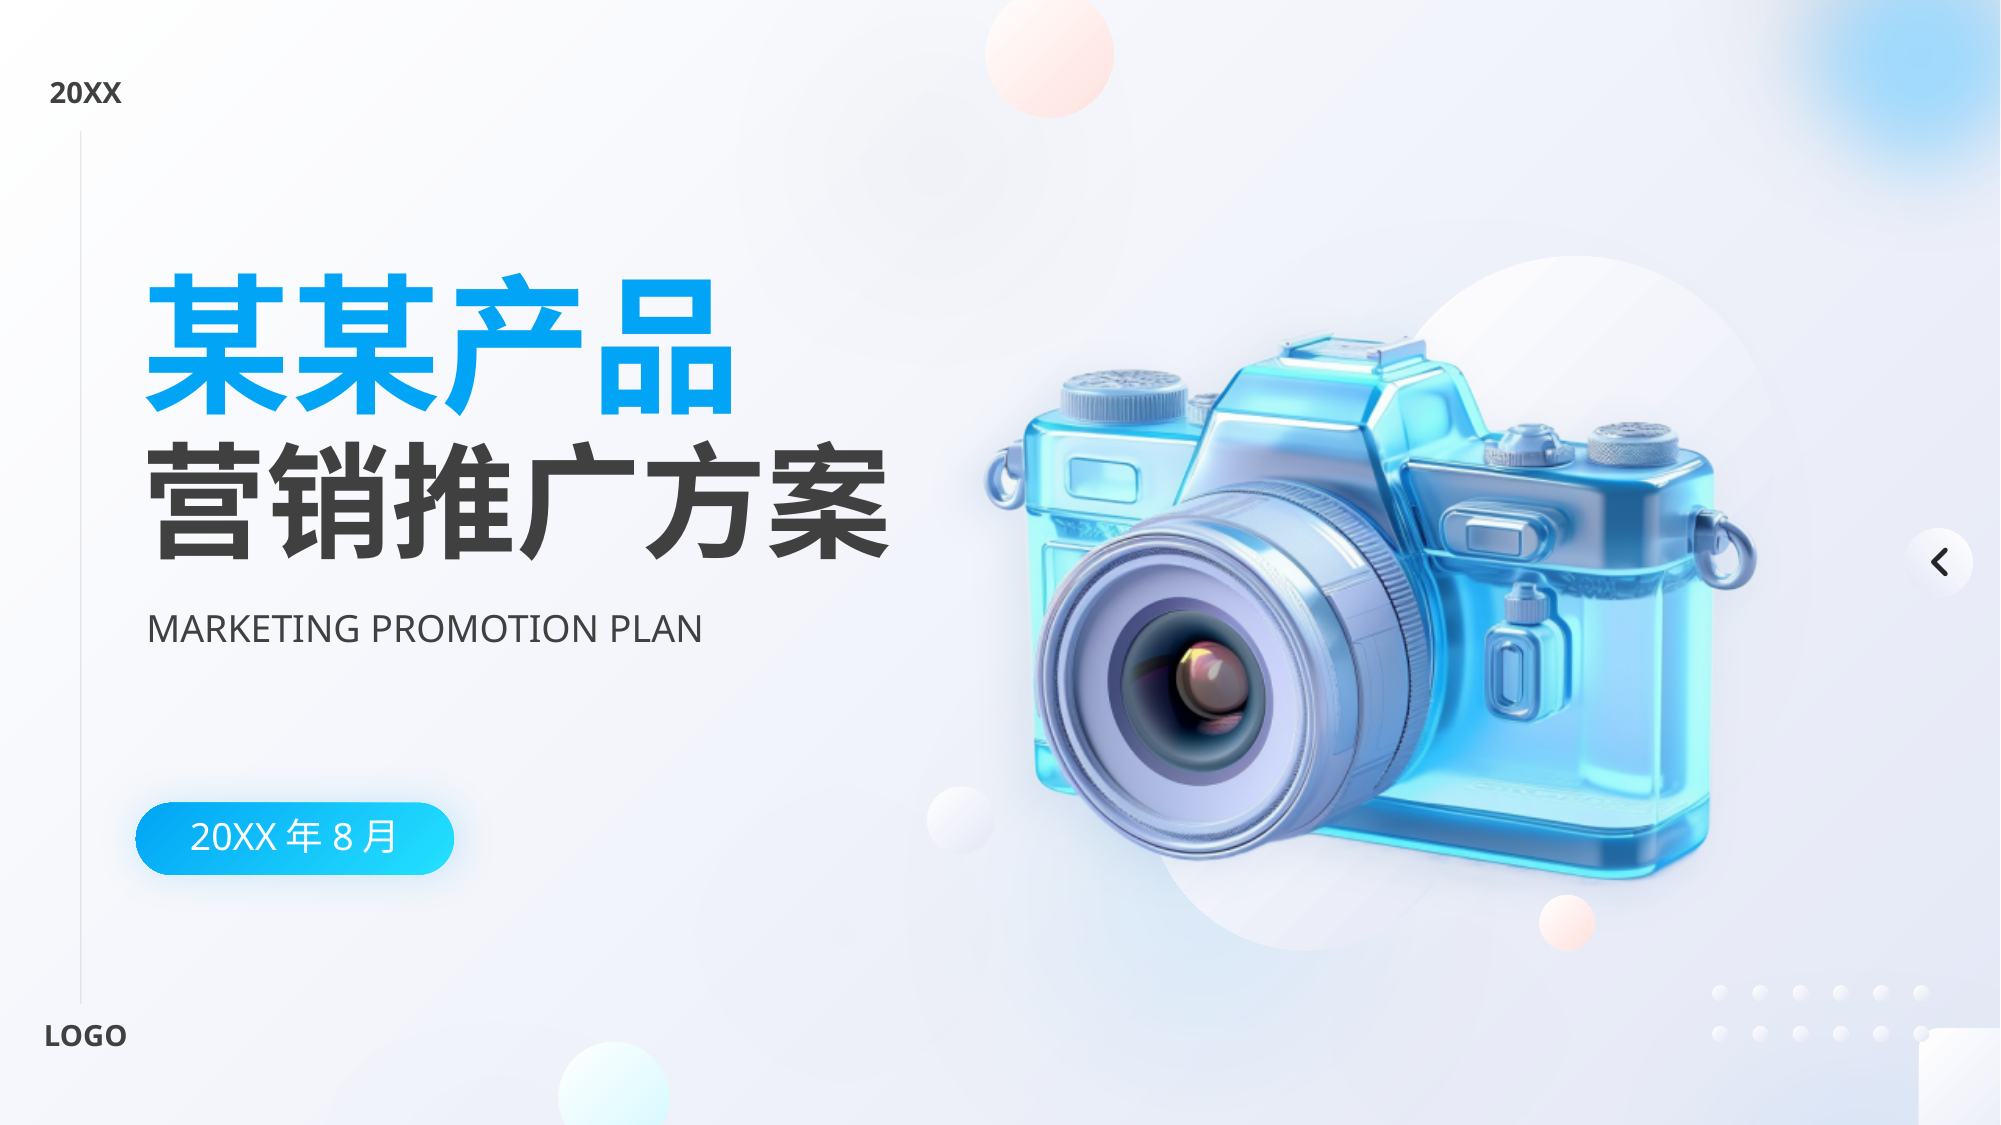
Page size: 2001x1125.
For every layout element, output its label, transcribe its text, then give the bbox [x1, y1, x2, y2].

list 营销推广方案 [126, 415, 1438, 588]
list 某某产品 [126, 243, 865, 415]
list 20XX年8月 [109, 805, 481, 873]
picture [942, 282, 1784, 910]
list MARKETING PROMOTION PLAN [131, 597, 1444, 664]
